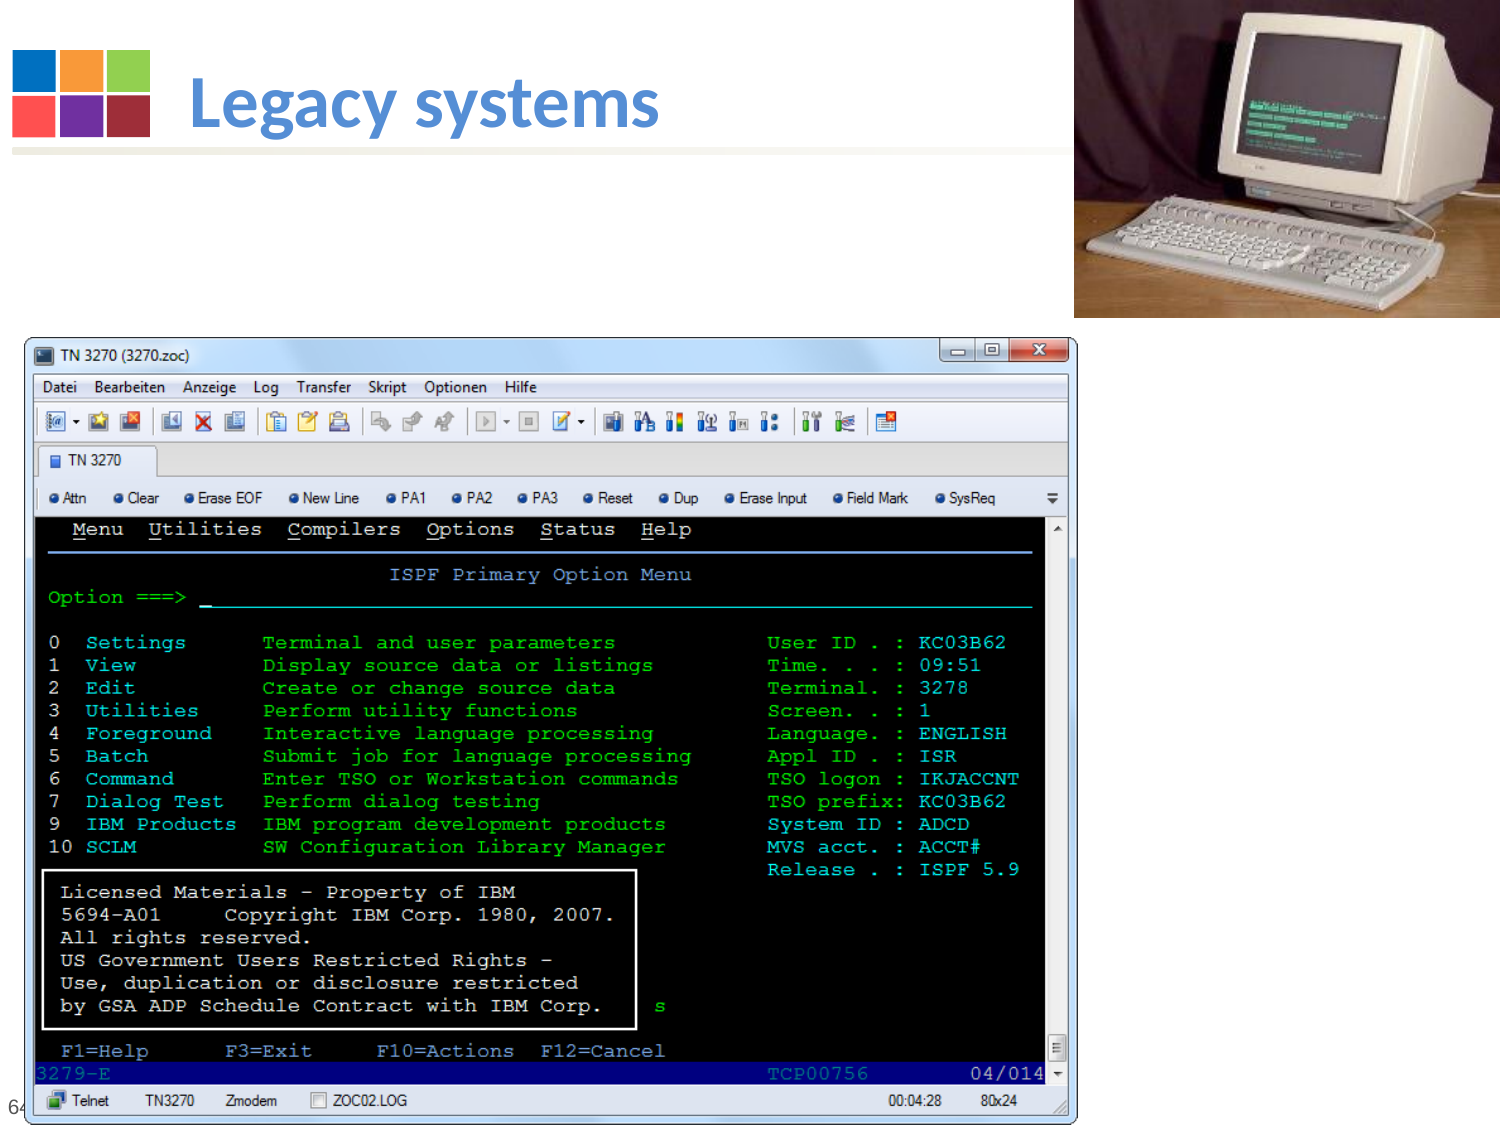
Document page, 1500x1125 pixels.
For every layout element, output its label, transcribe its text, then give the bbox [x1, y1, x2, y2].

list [24, 337, 1078, 1125]
picture [1074, 0, 1500, 318]
title Legacy systems [174, 47, 1069, 150]
